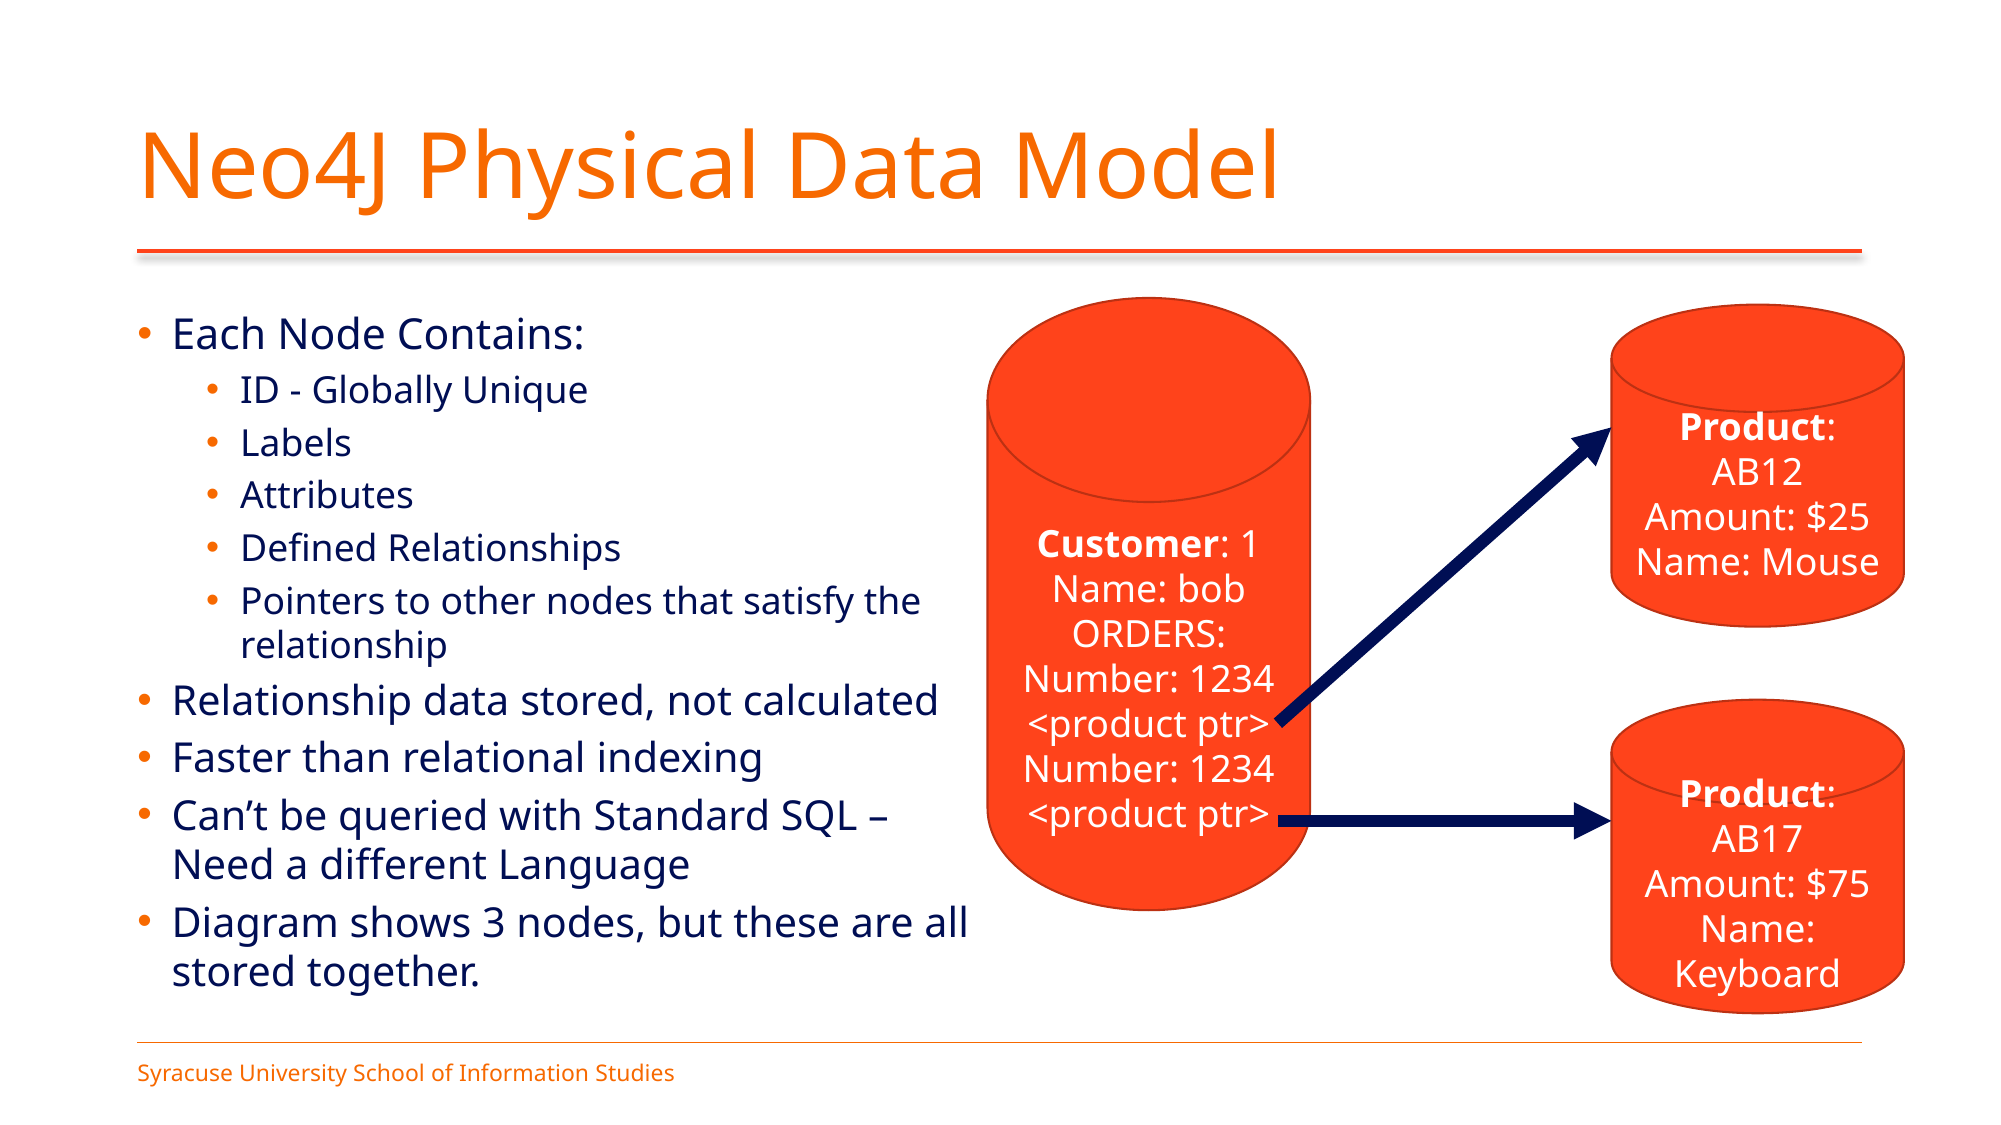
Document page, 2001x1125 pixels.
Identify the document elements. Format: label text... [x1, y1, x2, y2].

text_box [1277, 427, 1612, 724]
title Neo4J Physical Data Model [137, 59, 1863, 278]
text_box Customer: 1 Name: bob ORDERS: Number: 1234 <product ptr> Number: 1234 <product ptr> [986, 296, 1312, 912]
text_box Product: AB17 Amount: $75 Name: Keyboard [1610, 698, 1905, 1015]
text_box Product: AB12 Amount: $25 Name: Mouse [1610, 303, 1905, 628]
list Each Node Contains: ID - Globally Unique Labels Attributes Defined Relationships Pointers to other nodes that satisfy the relationship Relationship data stored, not calculated Faster than relational indexing Can’t be queried with Standard SQL – Need a different Language Diagram shows 3 nodes, but these are all stored together. [137, 299, 988, 1014]
